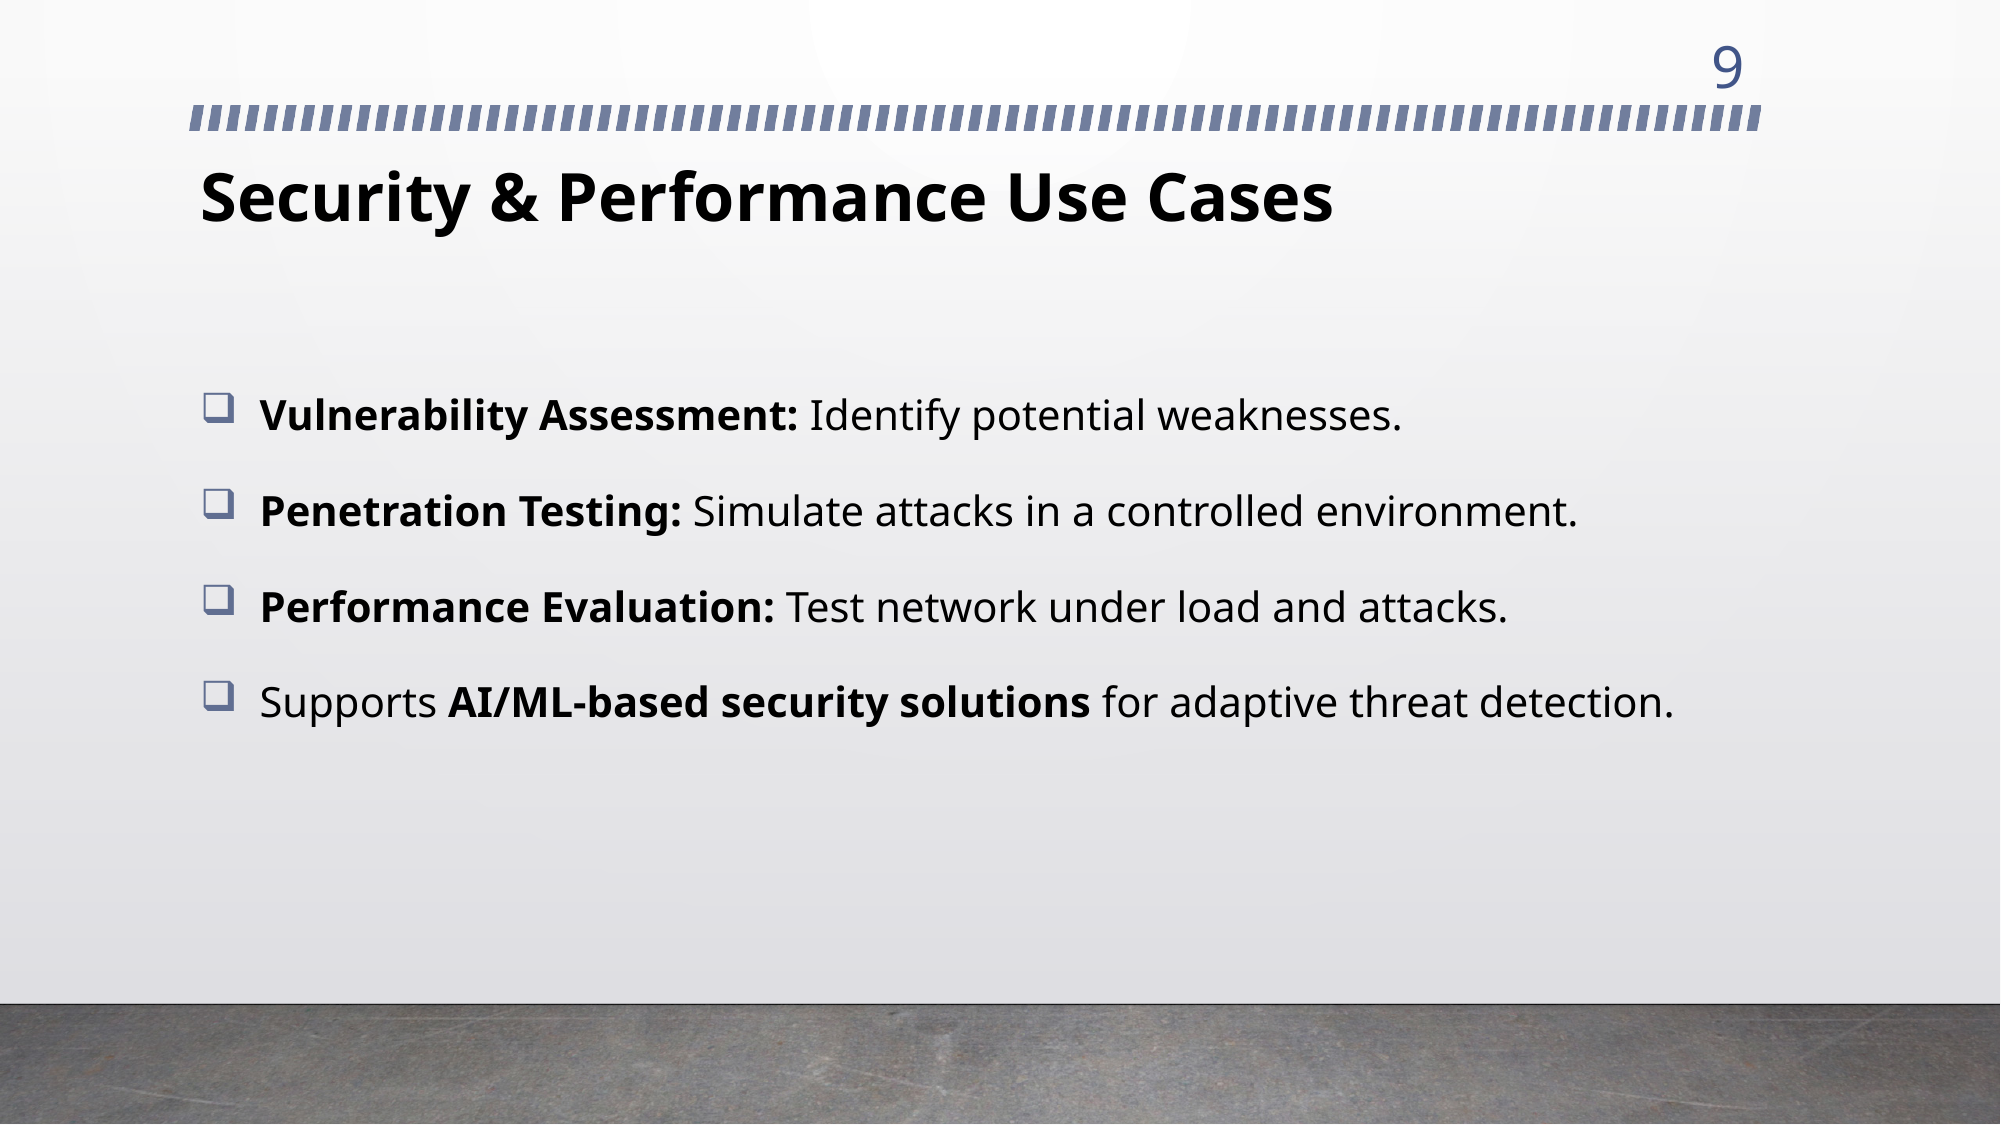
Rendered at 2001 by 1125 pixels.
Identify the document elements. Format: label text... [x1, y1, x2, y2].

picture [0, 1004, 2000, 1124]
list Vulnerability Assessment: Identify potential weaknesses. Penetration Testing: Simulate attacks in a controlled environment. Performance Evaluation: Test network under load and attacks. Supports AI/ML-based security solutions for adaptive threat detection. [185, 356, 1761, 897]
slide_number 9 [1626, 22, 1760, 106]
title Security & Performance Use Cases [185, 156, 1761, 329]
